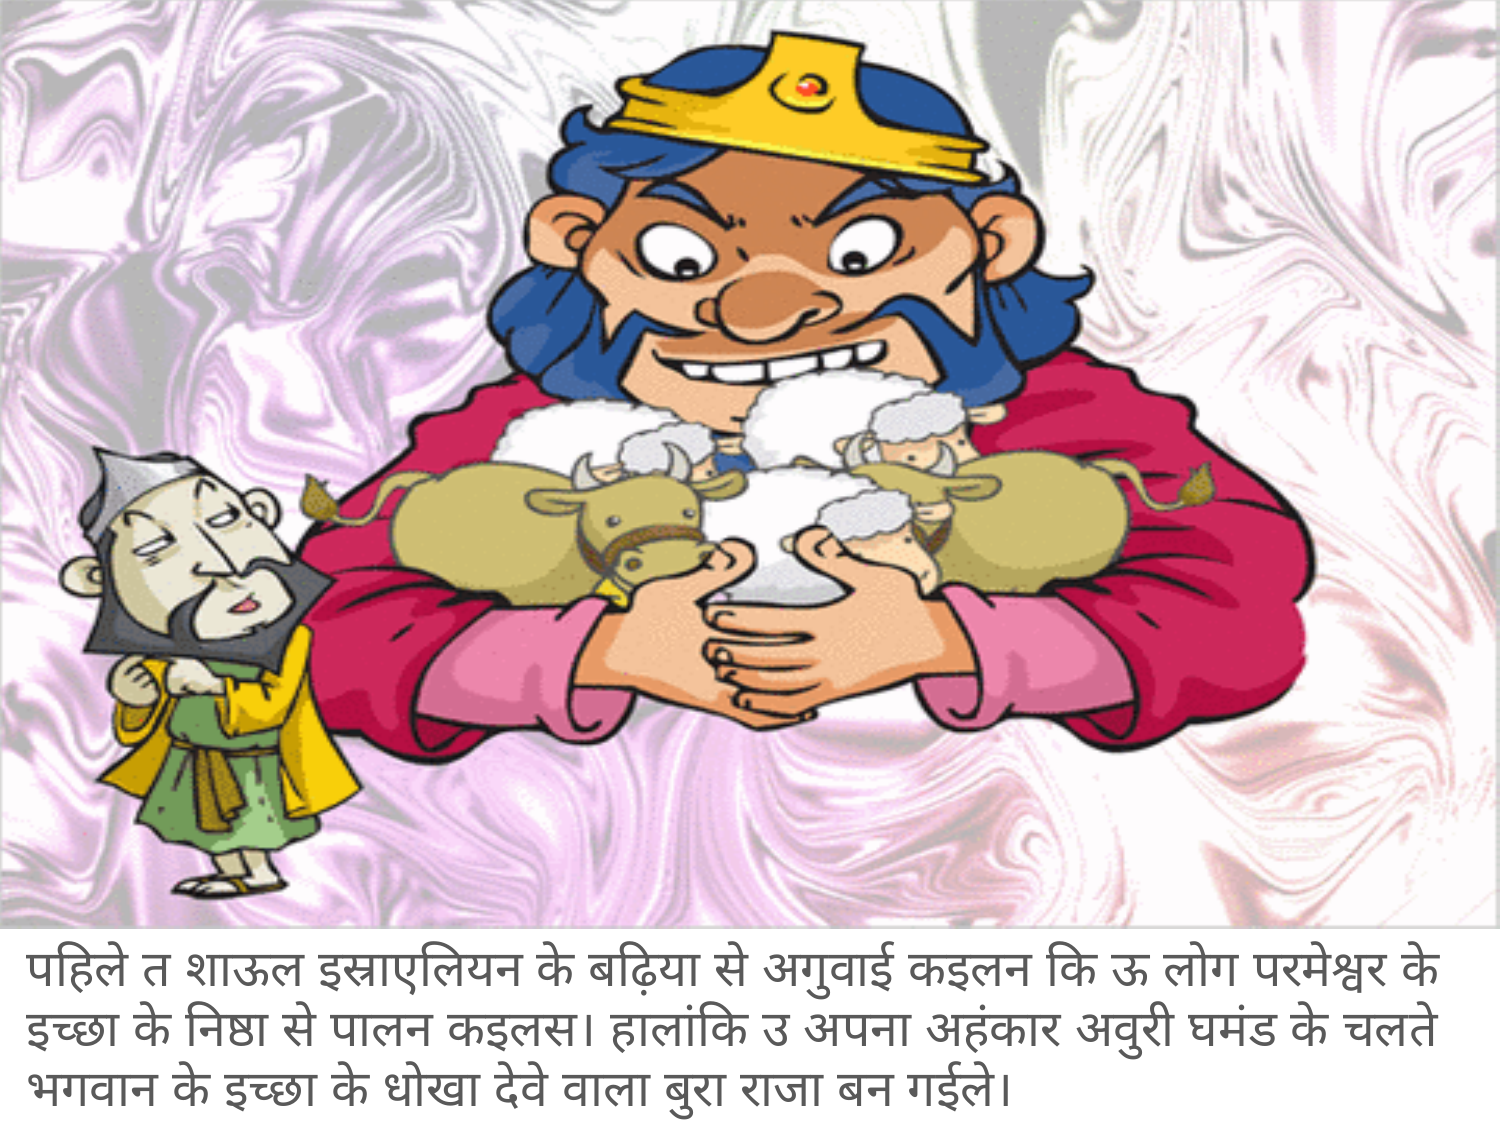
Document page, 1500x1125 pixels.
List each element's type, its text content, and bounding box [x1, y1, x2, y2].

picture [0, 0, 1500, 929]
text_box पहिले त शाऊल इस्राएलियन के बढ़िया से अगुवाई कइलन कि ऊ लोग परमेश्वर के इच्छा के निष्ठा से पालन कइलस। हालांकि उ अपना अहंकार अवुरी घमंड के चलते भगवान के इच्छा के धोखा देवे वाला बुरा राजा बन गईले। [11, 937, 1483, 1124]
